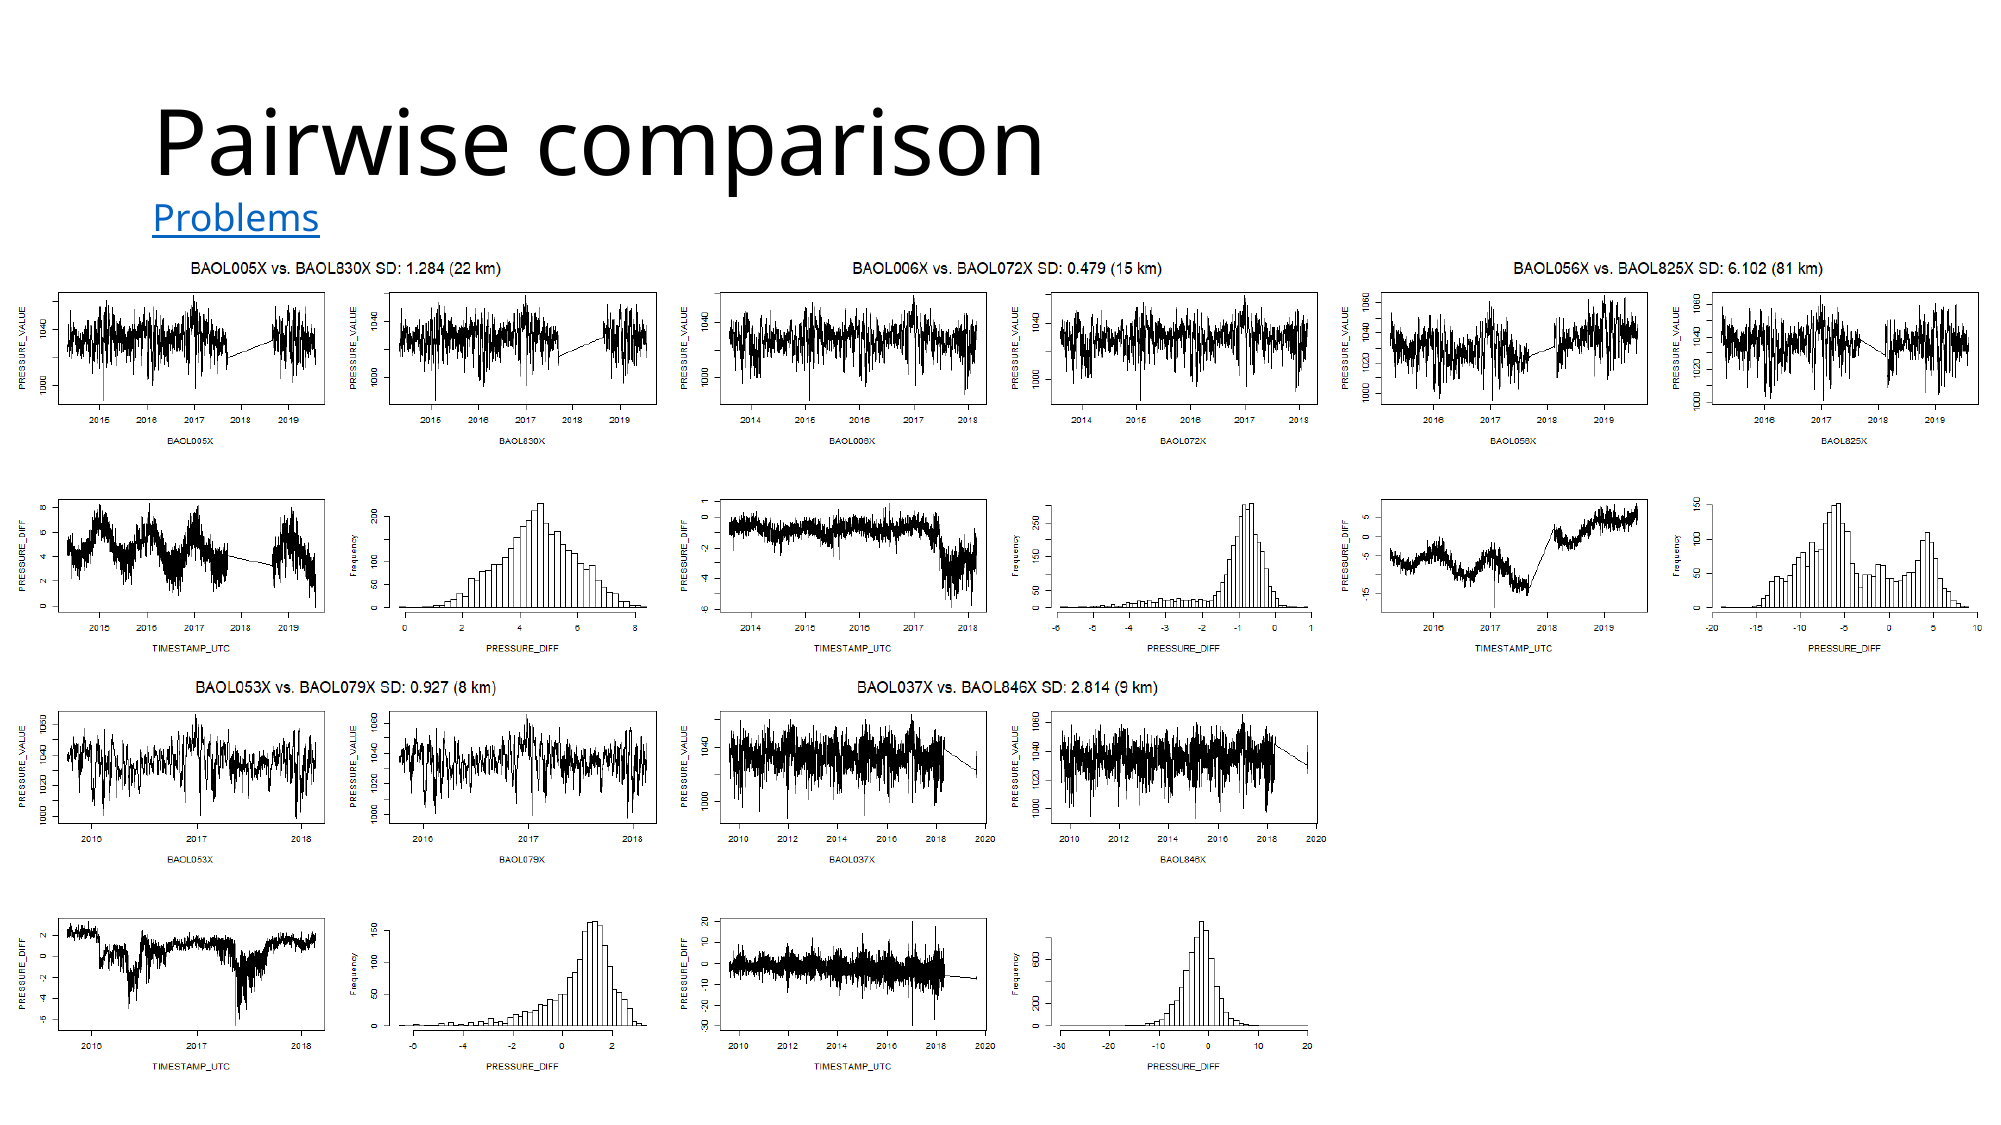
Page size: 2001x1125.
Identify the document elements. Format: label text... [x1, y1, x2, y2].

picture [15, 668, 1339, 1082]
title Pairwise comparison Problems [137, 59, 1863, 249]
picture [15, 249, 2000, 664]
